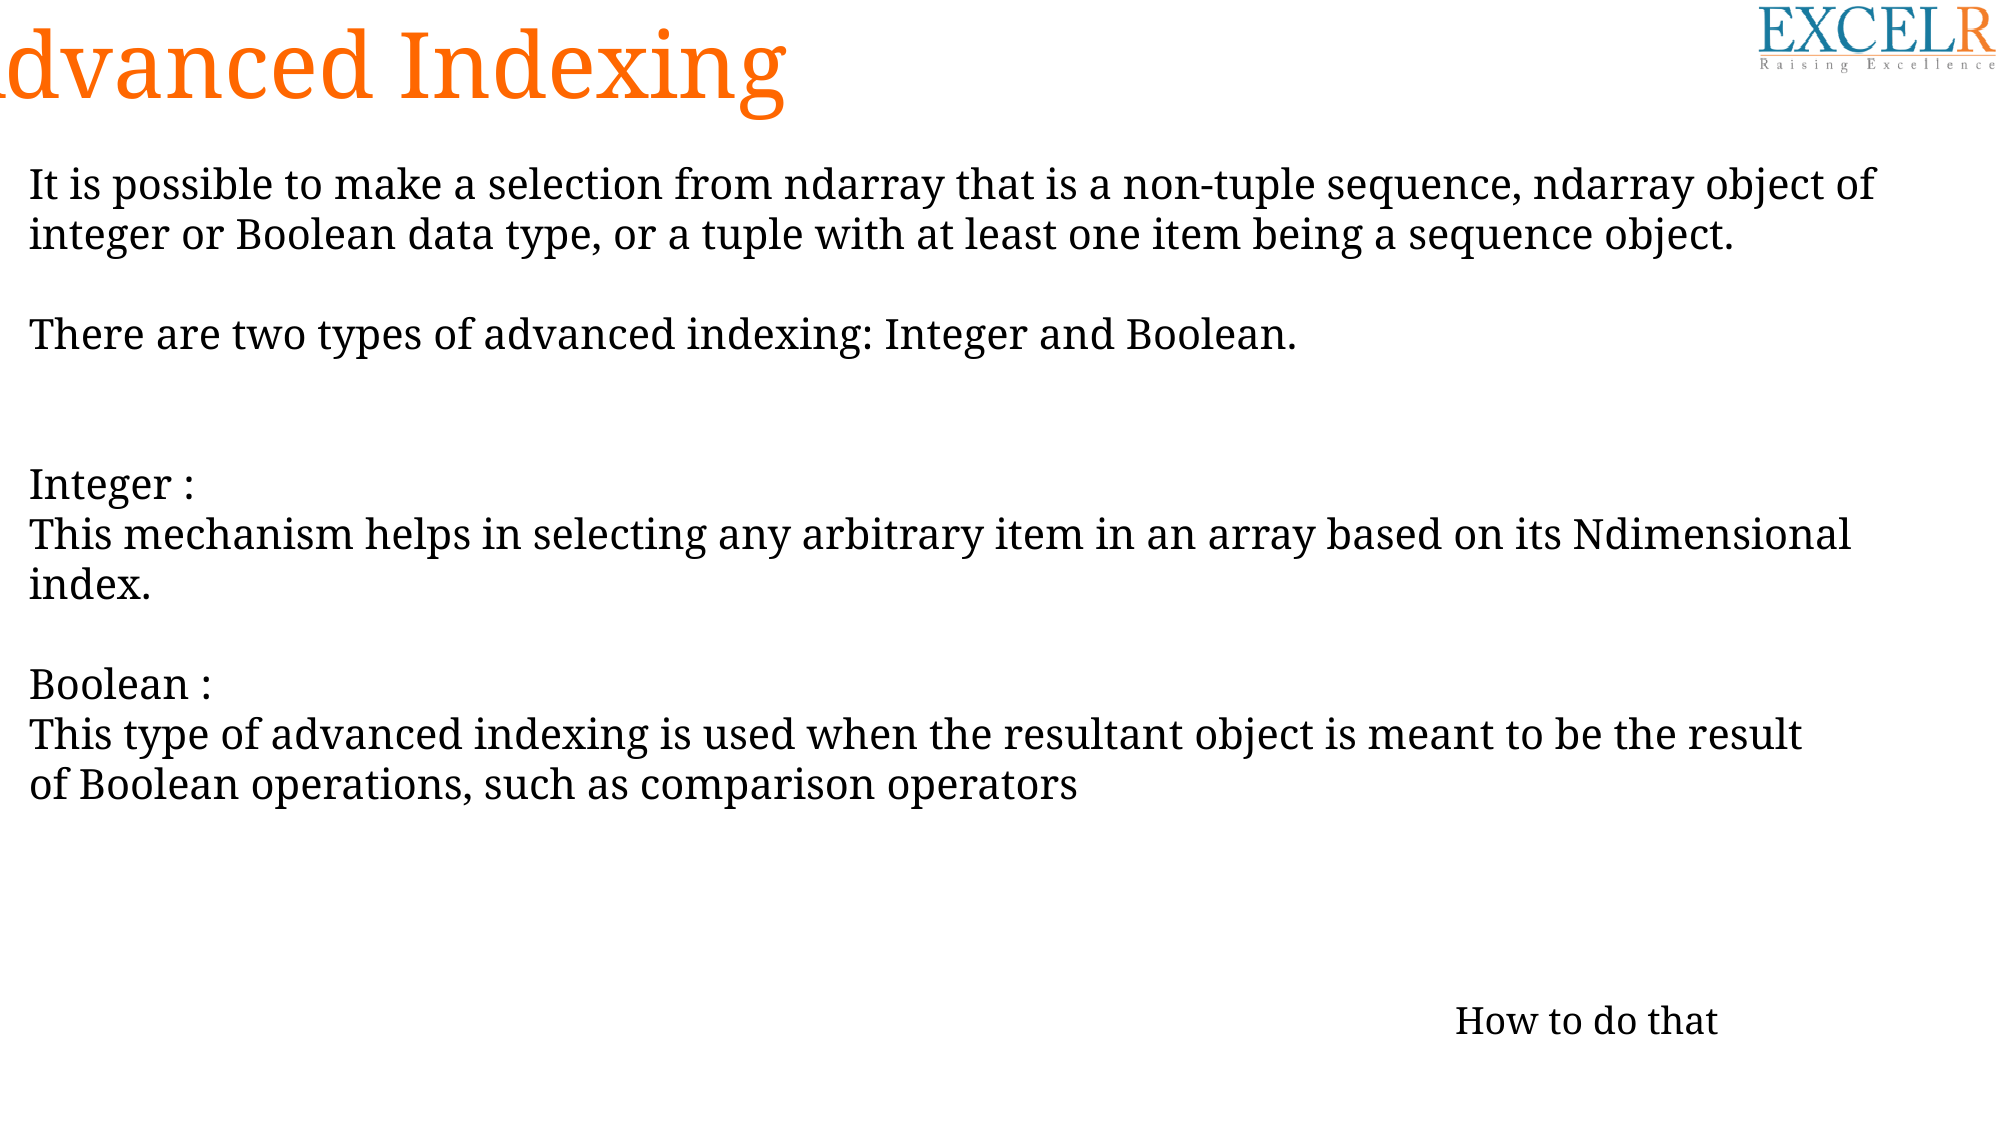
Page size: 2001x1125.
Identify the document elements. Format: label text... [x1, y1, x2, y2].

text_box How to do that [1440, 989, 1734, 1050]
text_box Advanced Indexing [0, 0, 803, 125]
text_box It is possible to make a selection from ndarray that is a non-tuple sequence, ndarray object of integer or Boolean data type, or a tuple with at least one item being a sequence object. There are two types of advanced indexing: Integer and Boolean. Integer : This mechanism helps in selecting any arbitrary item in an array based on its Ndimensional index. Boolean : This type of advanced indexing is used when the resultant object is meant to be the result of Boolean operations, such as comparison operators [13, 150, 1912, 861]
picture [1756, 0, 2000, 78]
